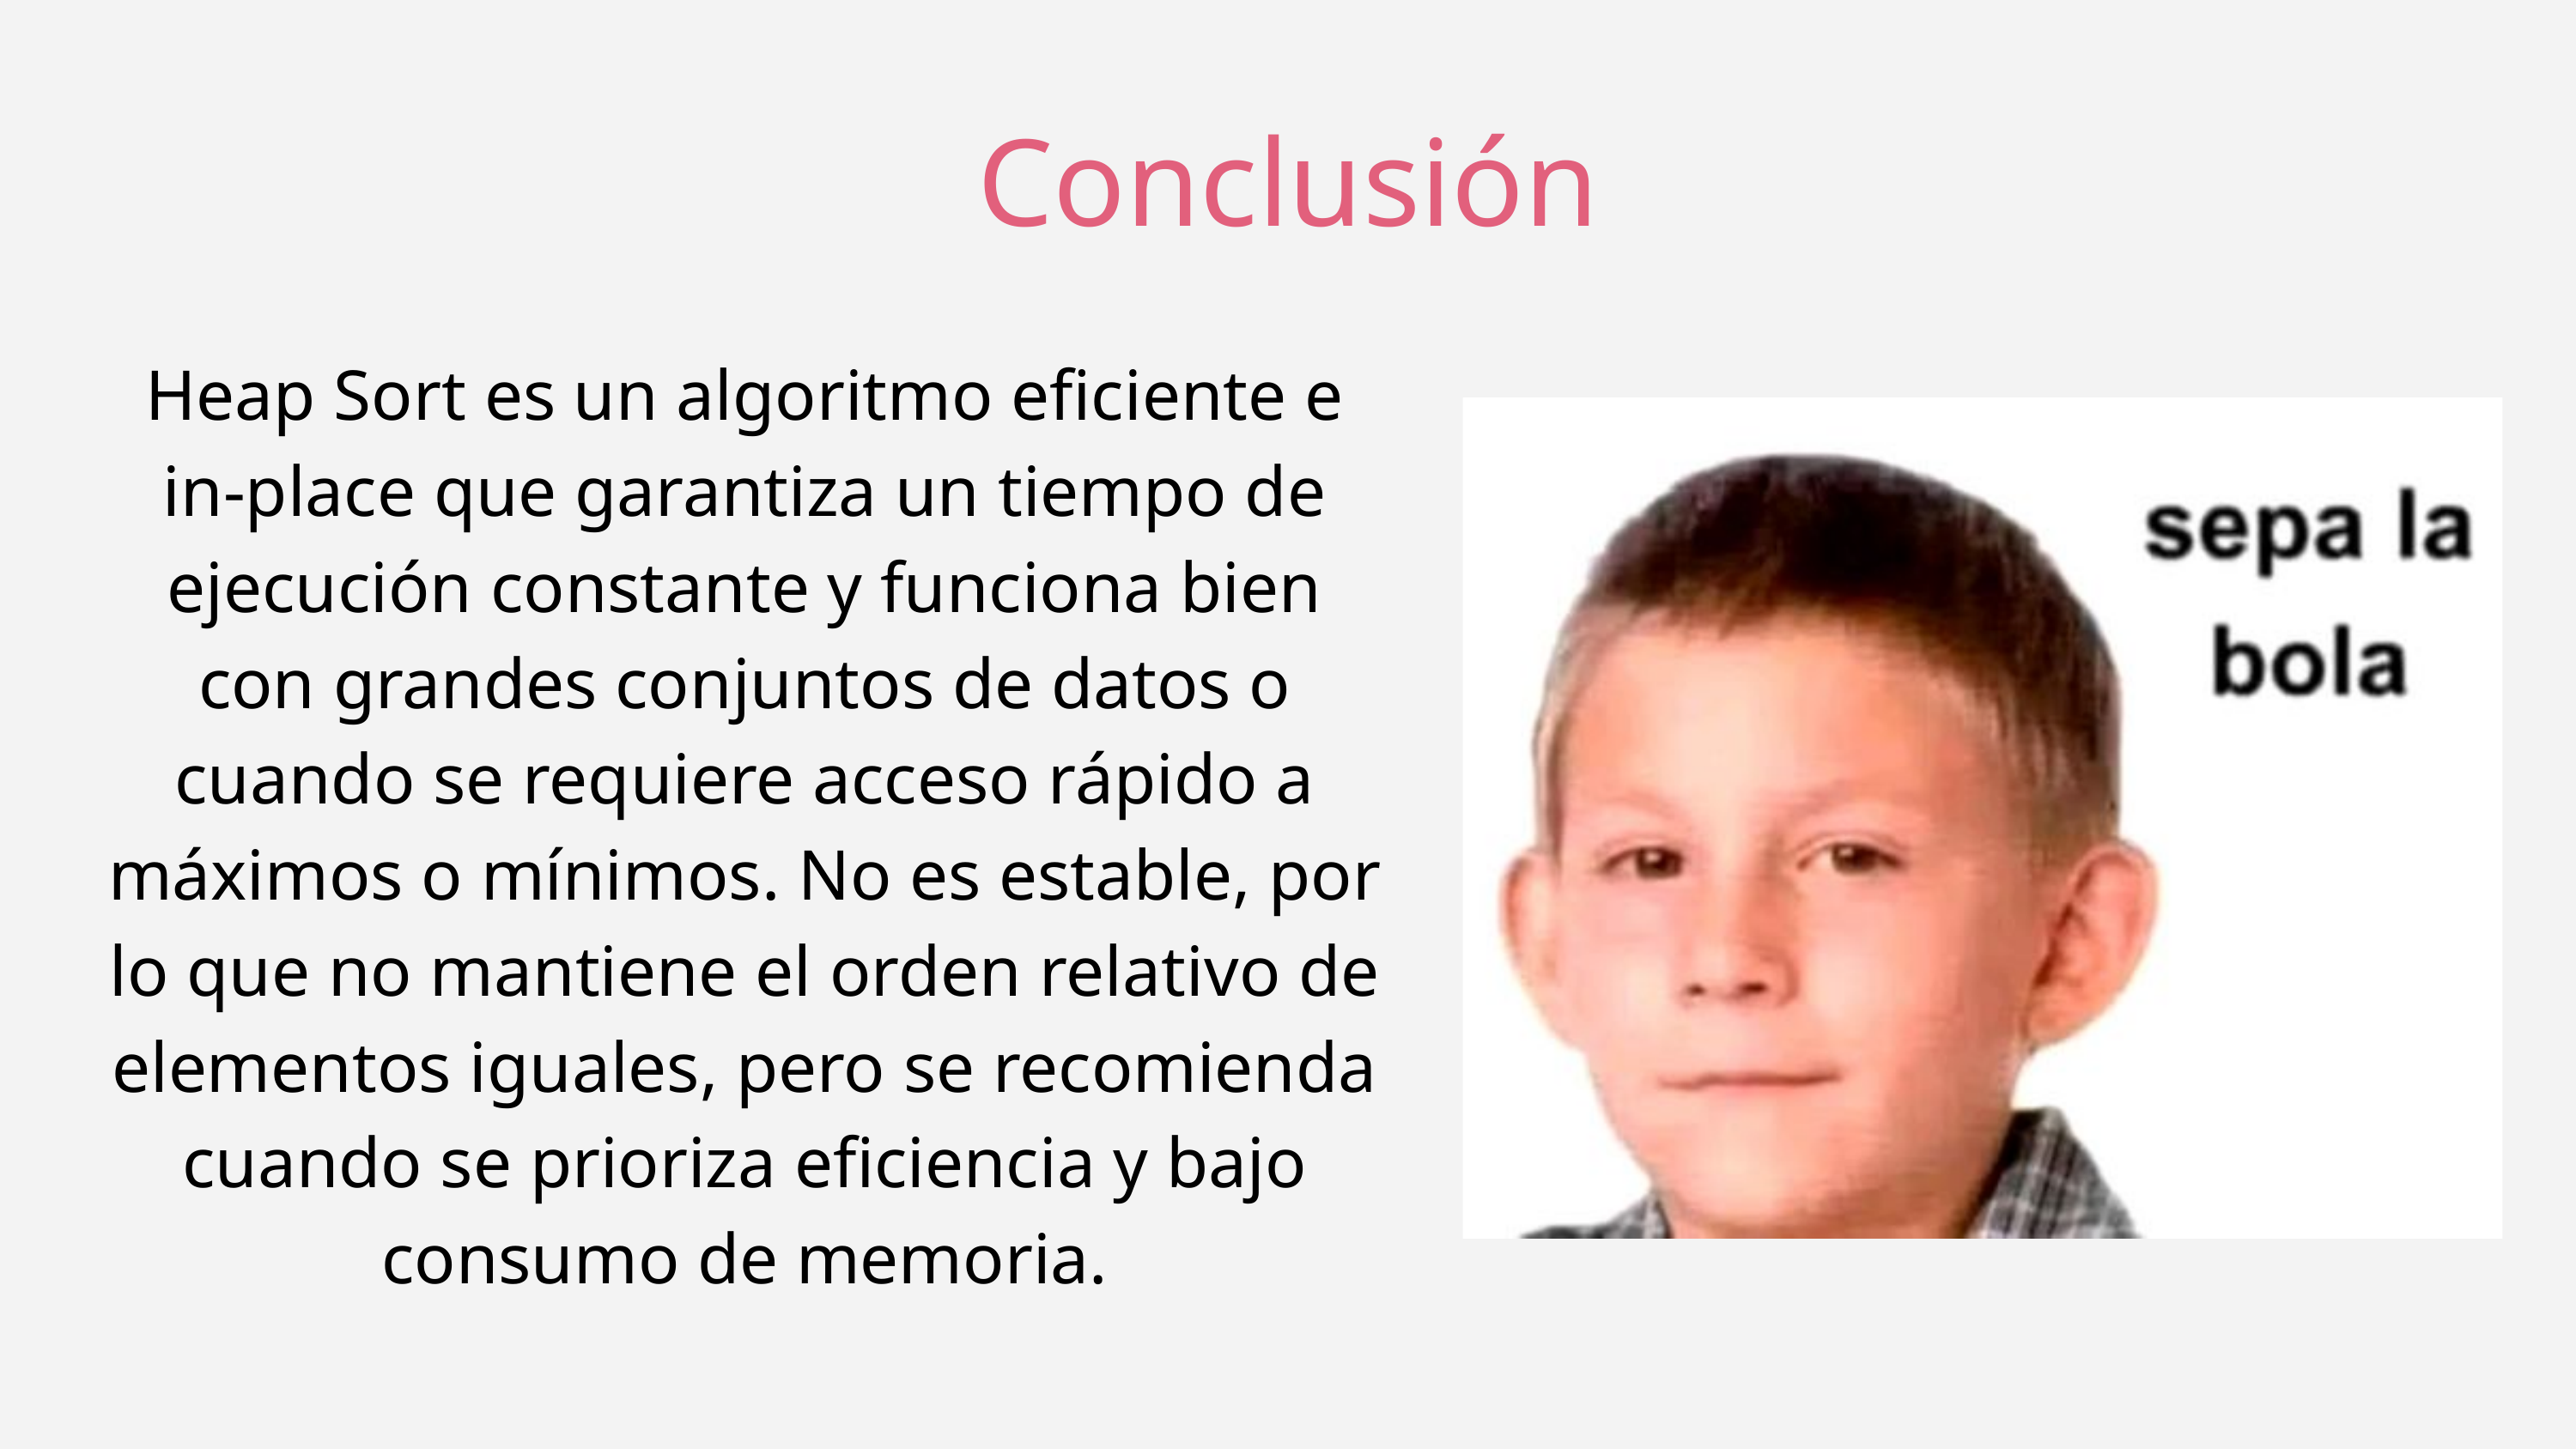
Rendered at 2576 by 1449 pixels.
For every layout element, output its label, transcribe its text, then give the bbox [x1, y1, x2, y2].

text_box Conclusión [498, 134, 2078, 251]
text_box [1462, 397, 2503, 1239]
text_box Heap Sort es un algoritmo eficiente e in-place que garantiza un tiempo de ejecución constante y funciona bien con grandes conjuntos de datos o cuando se requiere acceso rápido a máximos o mínimos. No es estable, por lo que no mantiene el orden relativo de elementos iguales, pero se recomienda cuando se prioriza eficiencia y bajo consumo de memoria. [105, 337, 1384, 1298]
